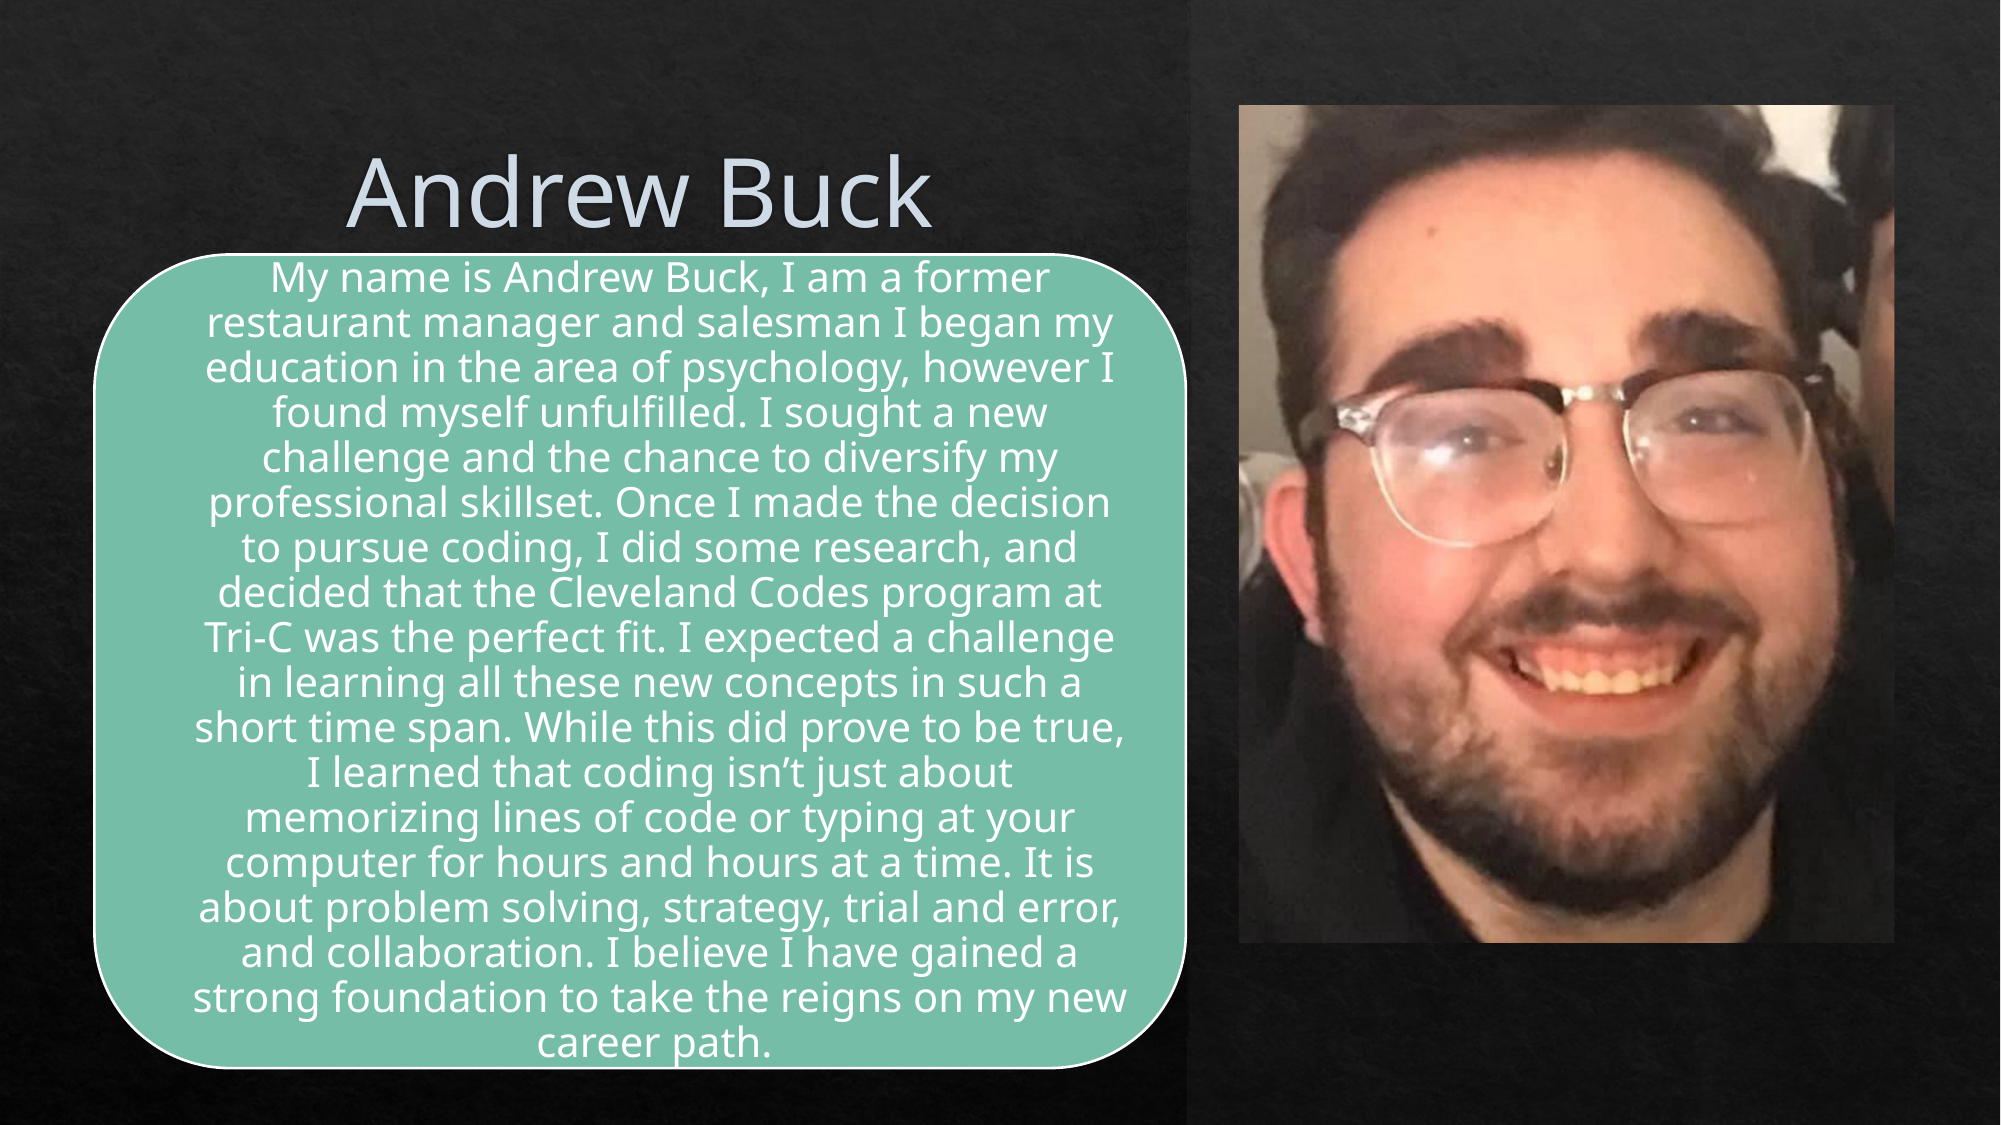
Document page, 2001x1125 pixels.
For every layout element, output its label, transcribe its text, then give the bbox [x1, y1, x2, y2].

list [93, 254, 1187, 1069]
picture [1186, 0, 2000, 1125]
title Andrew Buck [149, 99, 1131, 250]
text_box [0, 0, 1181, 1125]
